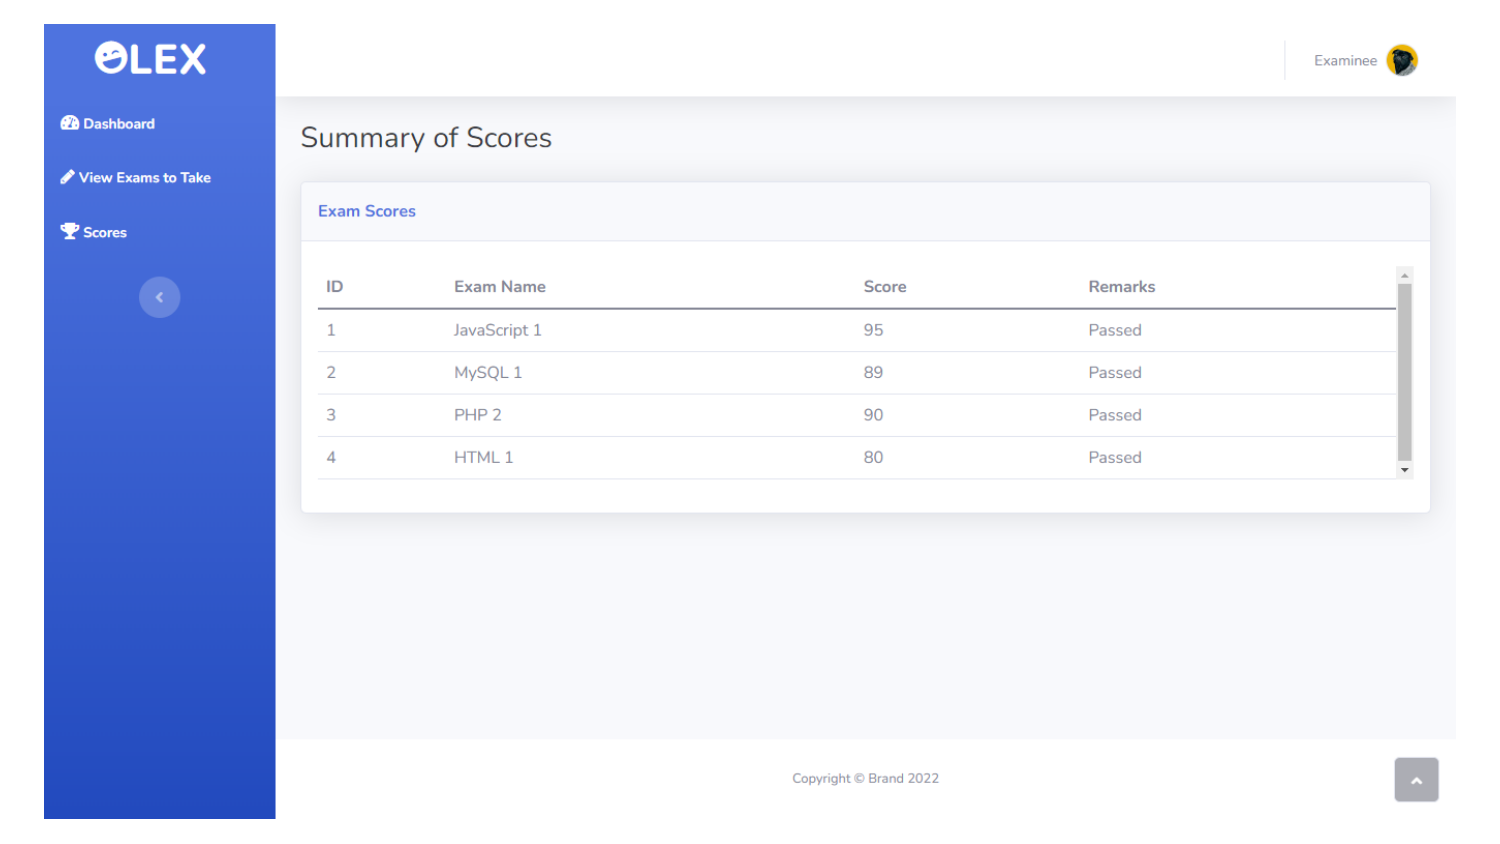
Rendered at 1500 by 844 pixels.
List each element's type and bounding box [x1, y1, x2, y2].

picture [43, 24, 1457, 819]
